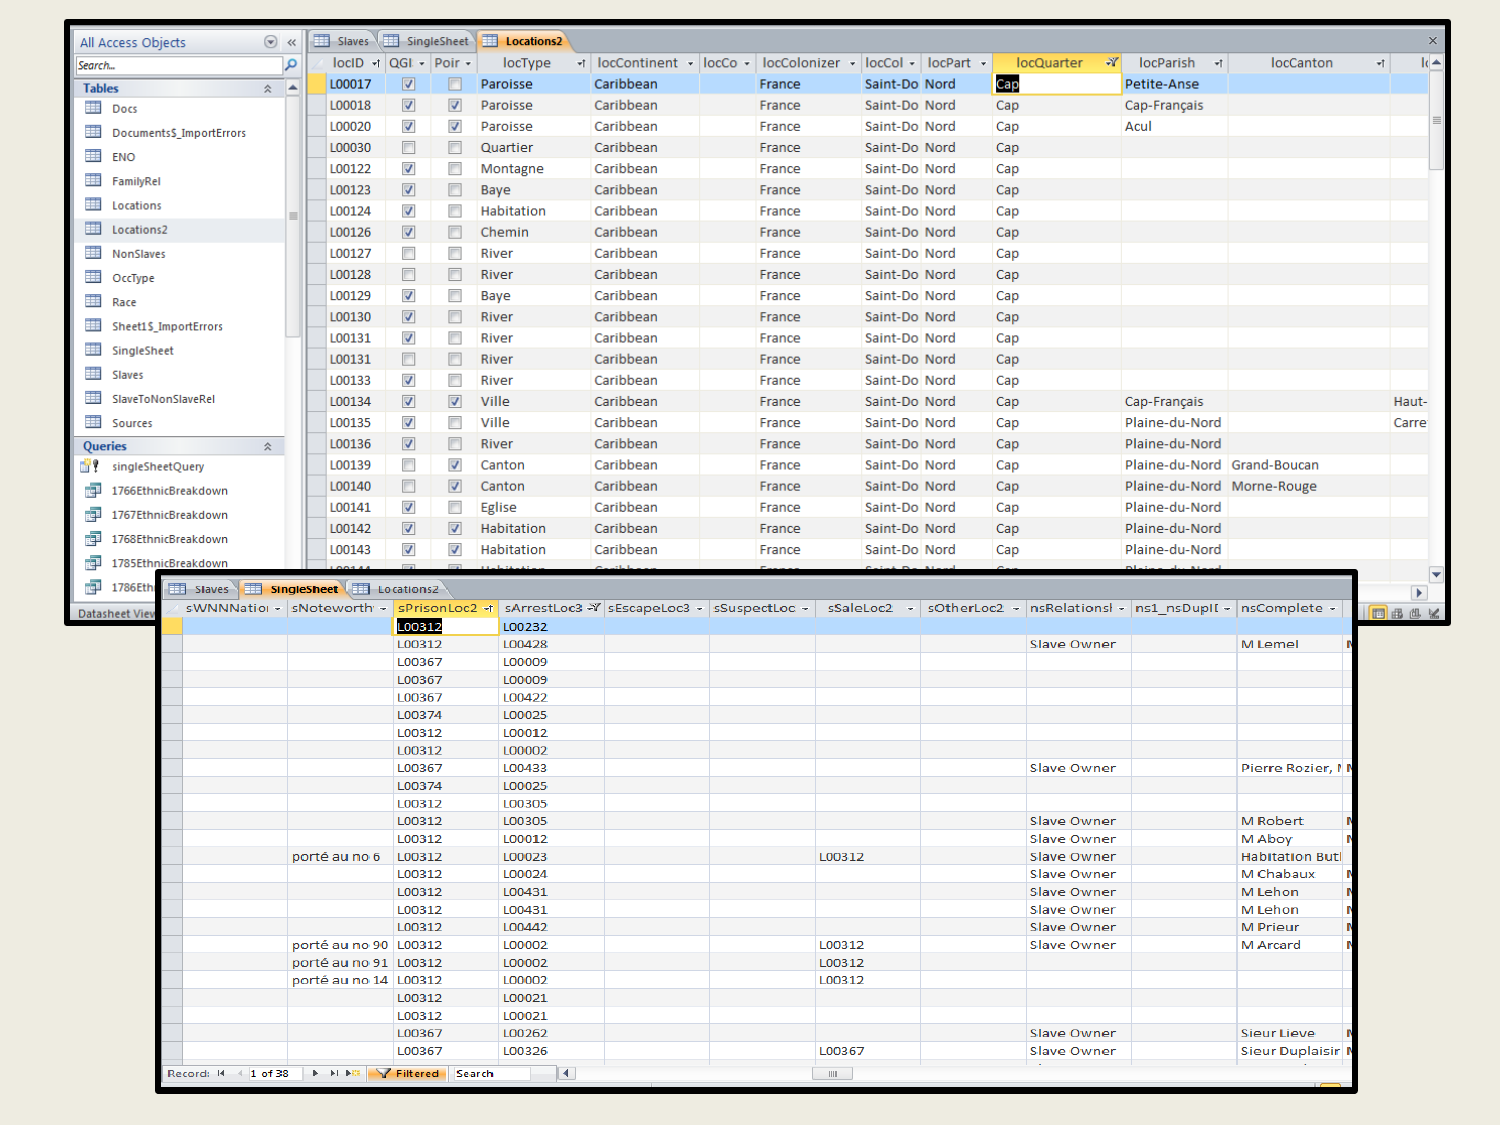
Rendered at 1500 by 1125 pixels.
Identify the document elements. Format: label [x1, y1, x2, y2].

picture [69, 24, 1446, 1088]
